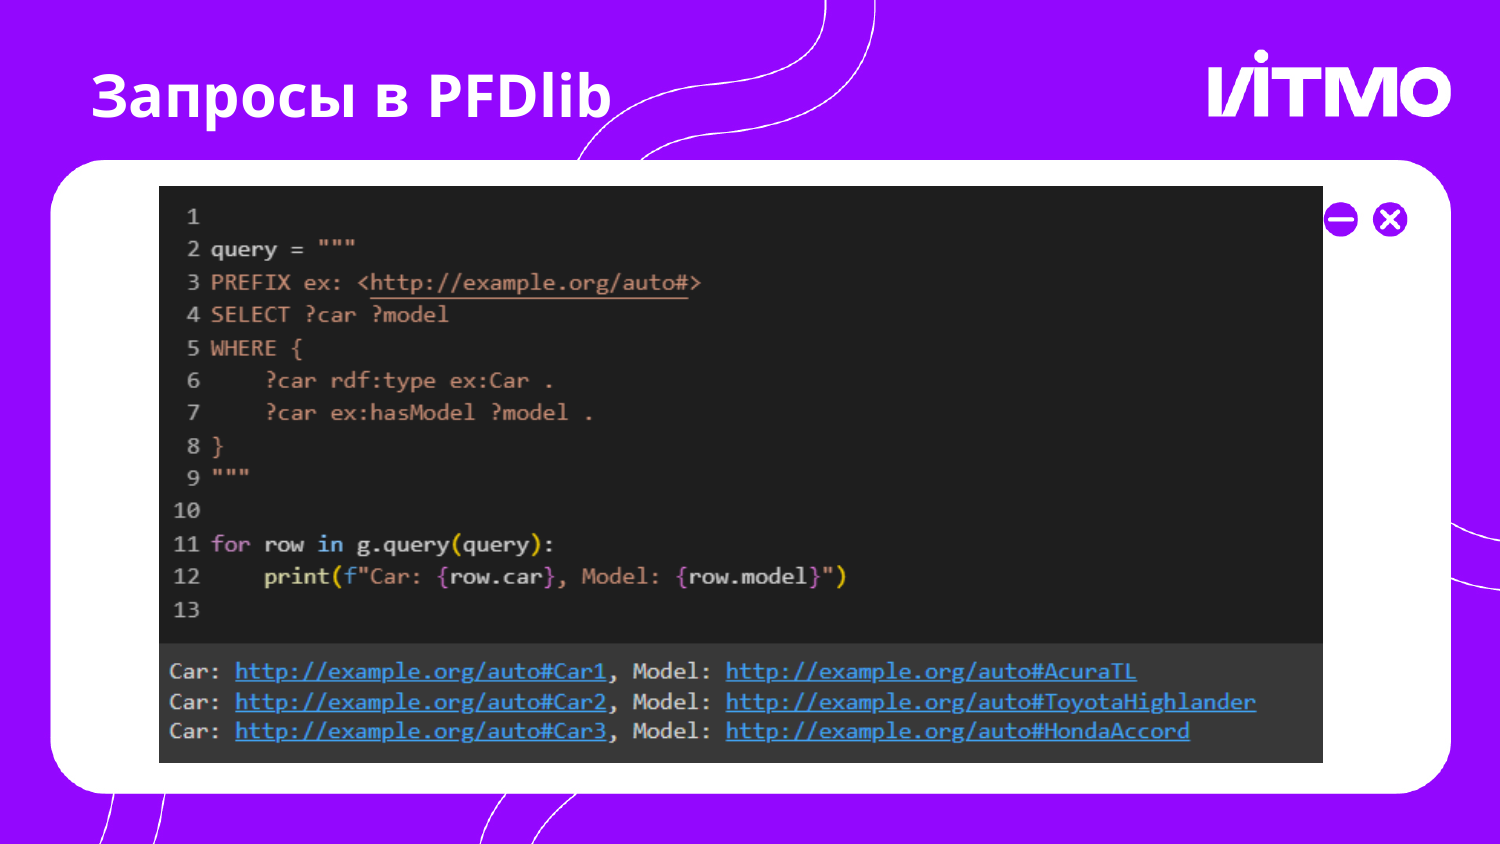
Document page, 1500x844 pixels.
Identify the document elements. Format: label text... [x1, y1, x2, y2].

picture [0, 0, 1500, 844]
title Запросы в PFDlib [75, 50, 1195, 137]
